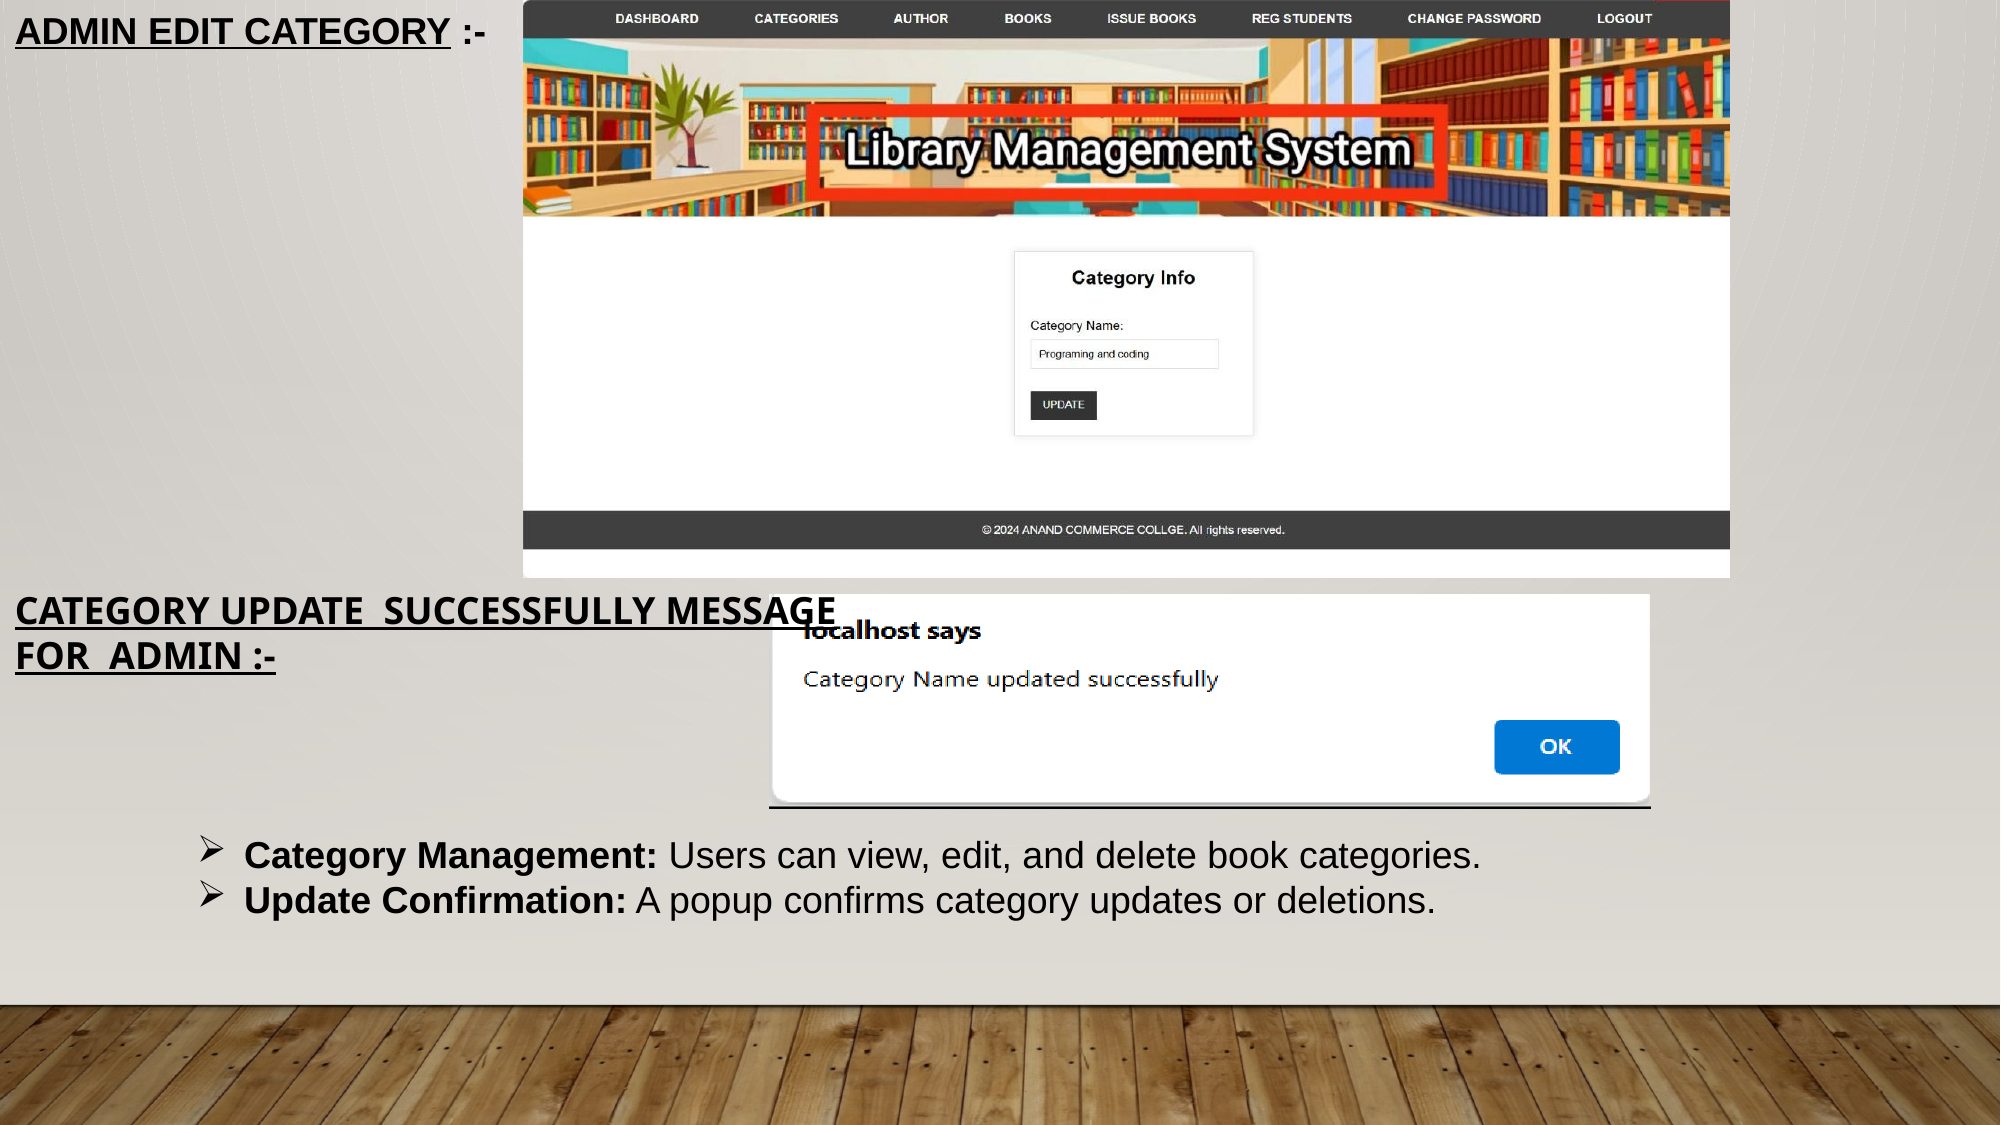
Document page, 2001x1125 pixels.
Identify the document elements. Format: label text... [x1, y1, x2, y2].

text_box Category Management: Users can view, edit, and delete book categories. Update Confirmation: A popup confirms category updates or deletions. [182, 823, 1509, 929]
picture [522, 0, 1730, 578]
text_box CATEGORY UPDATE SUCCESSFULLY MESSAGE FOR ADMIN :- [0, 579, 873, 684]
picture [769, 594, 1651, 810]
text_box ADMIN EDIT CATEGORY :- [0, 0, 522, 60]
picture [0, 1005, 2000, 1125]
